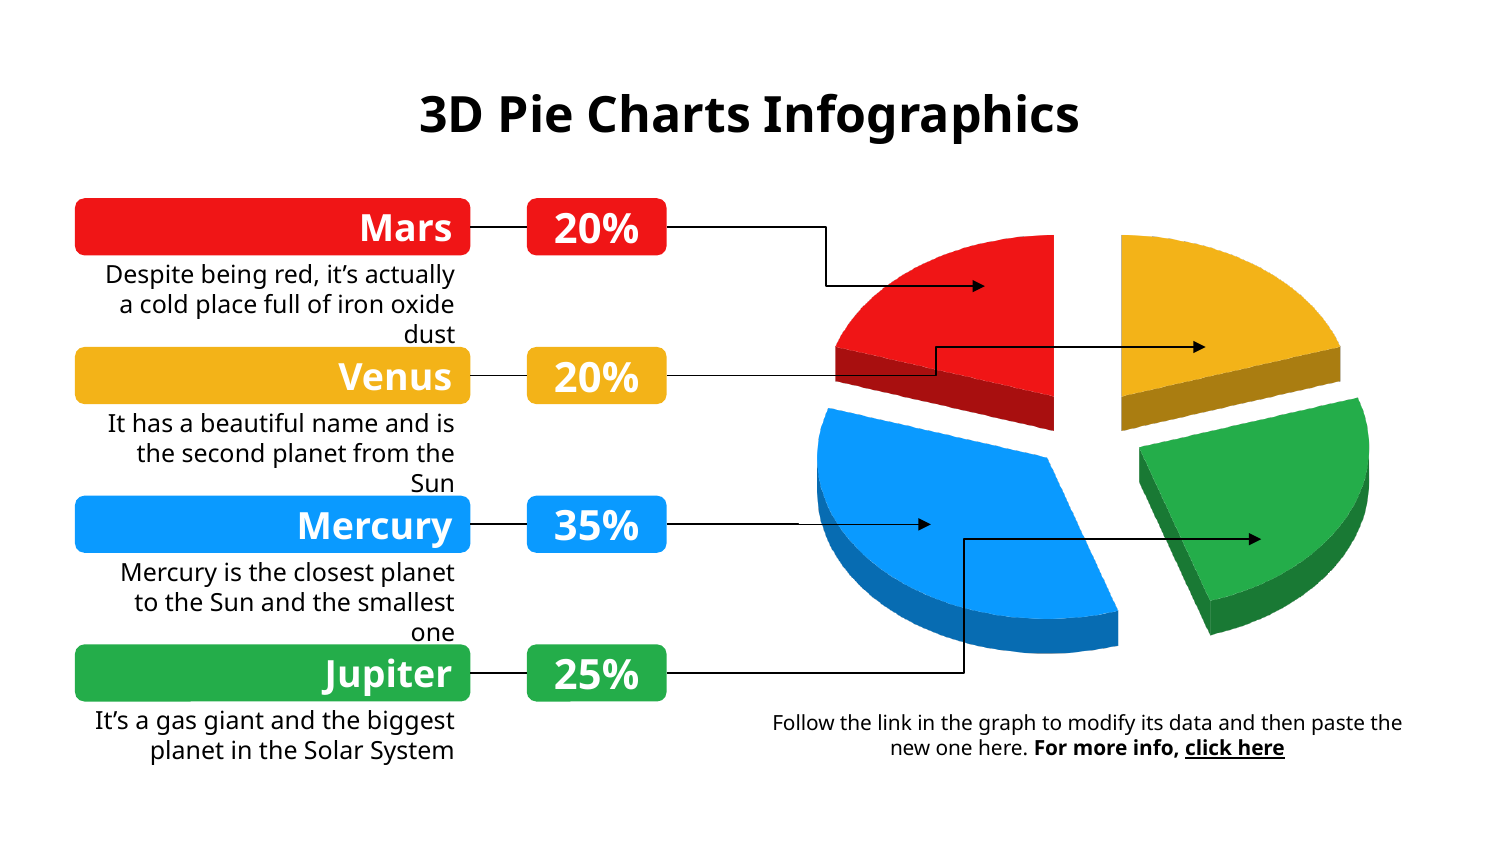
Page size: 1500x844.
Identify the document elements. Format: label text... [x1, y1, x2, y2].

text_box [74, 538, 1262, 781]
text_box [74, 495, 931, 538]
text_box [74, 197, 986, 335]
title 3D Pie Charts Infographics [75, 67, 1425, 162]
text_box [74, 346, 1206, 484]
picture [749, 190, 1426, 702]
text_box Follow the link in the graph to modify its data and then paste the new one here. For more info, click here [1265, 709, 1425, 776]
